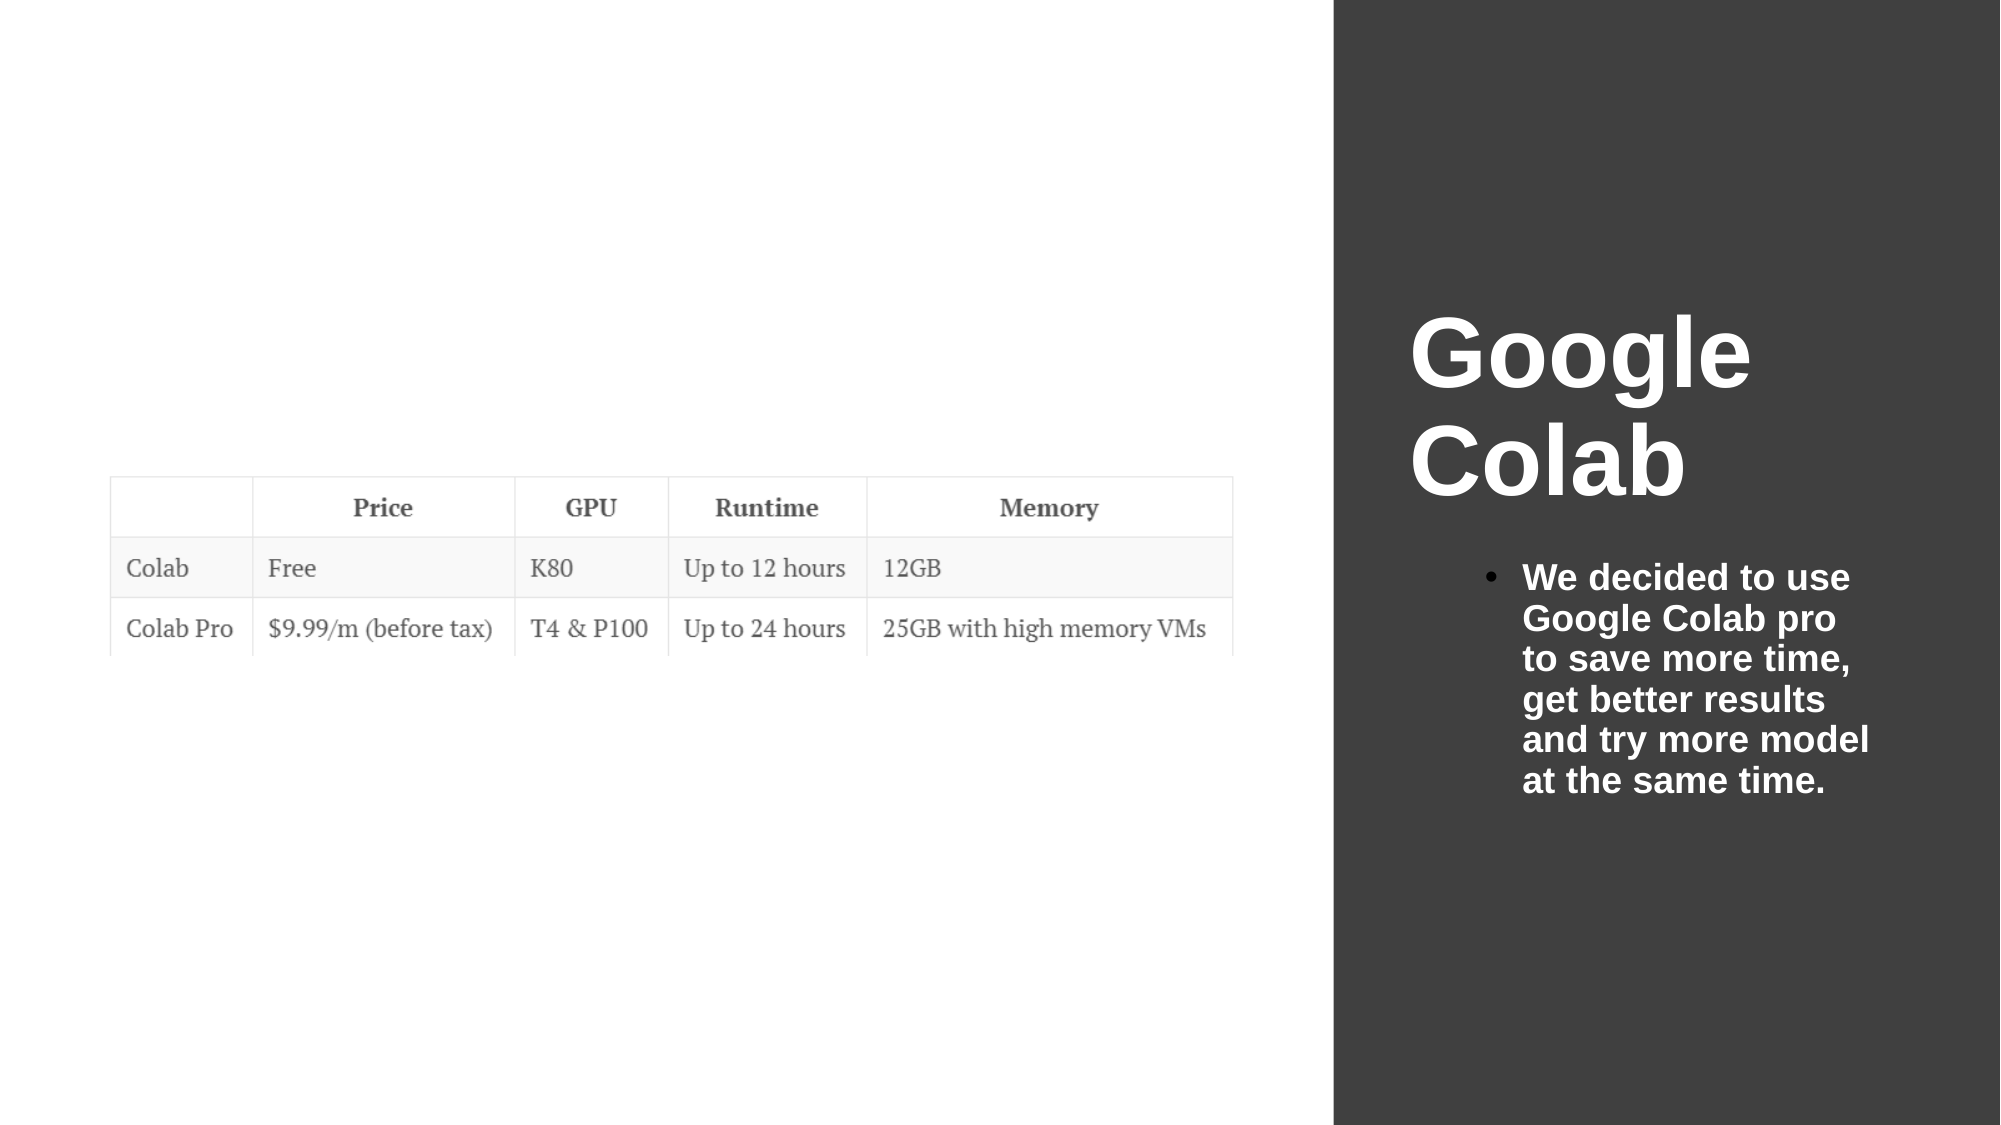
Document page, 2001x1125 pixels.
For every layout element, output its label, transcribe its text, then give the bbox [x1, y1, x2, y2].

text_box We decided to use Google Colab pro to save more time, get better results and try more model at the same time. [1394, 550, 1895, 1016]
picture [105, 465, 1237, 656]
text_box Google Colab [1394, 105, 1907, 525]
text_box [1331, 0, 2000, 1125]
